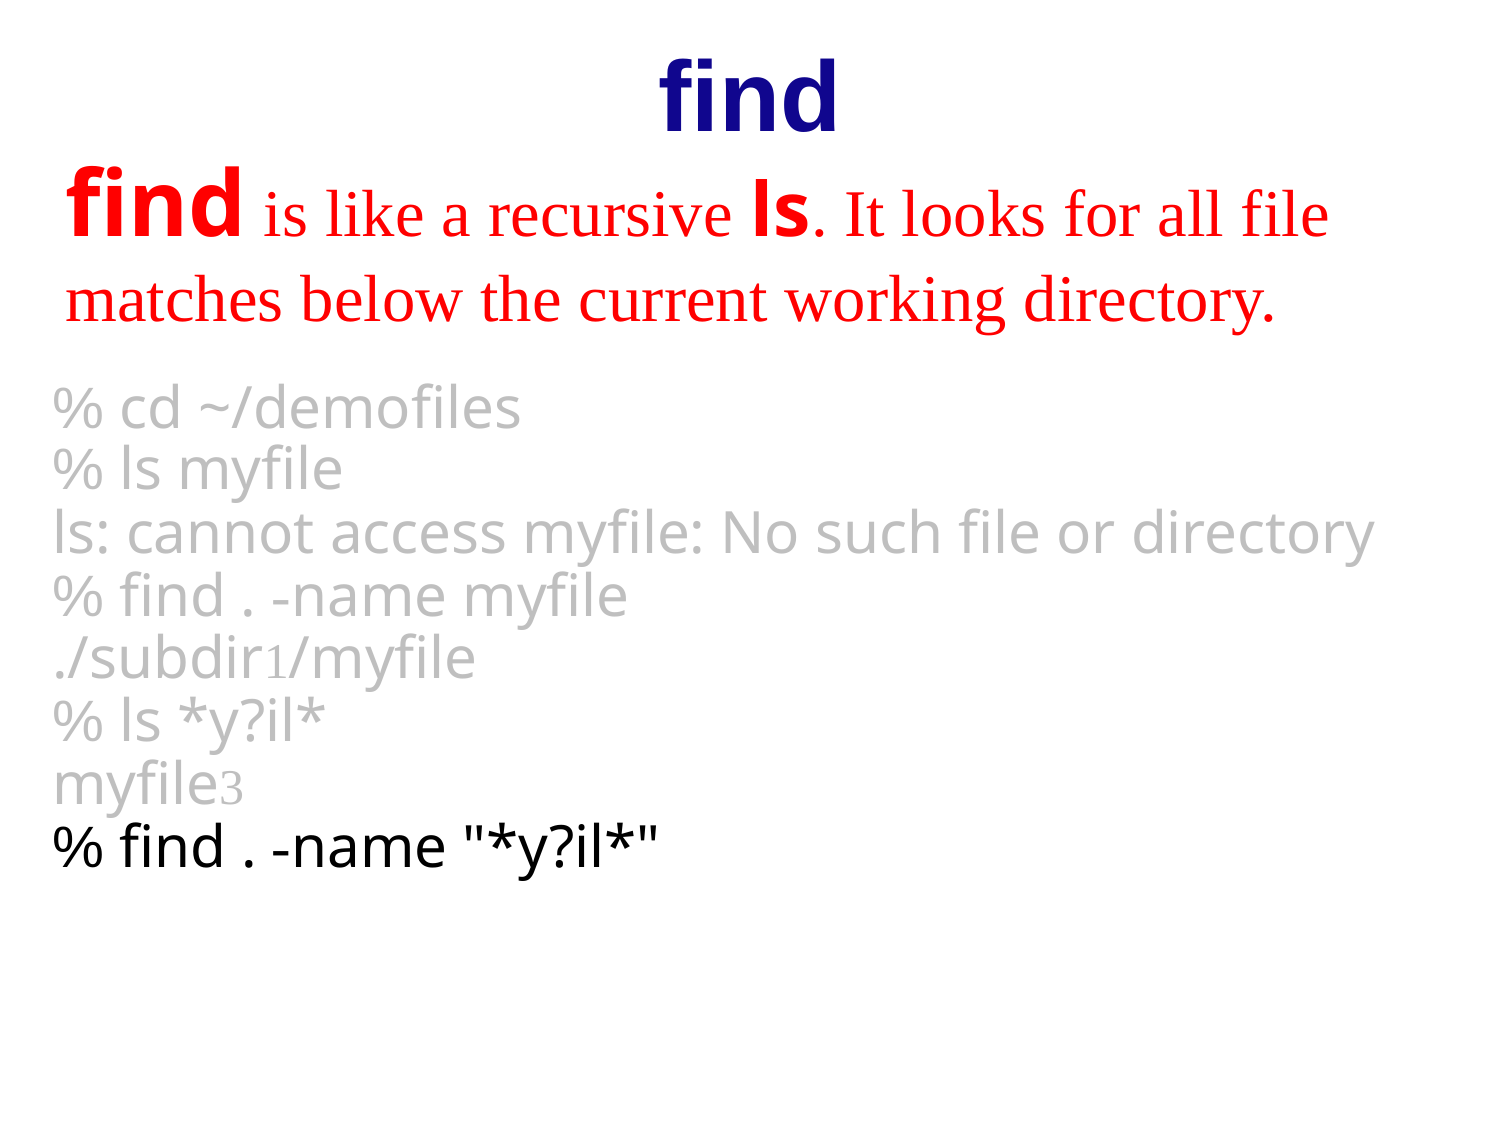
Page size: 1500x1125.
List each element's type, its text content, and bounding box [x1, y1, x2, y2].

list find is like a recursive ls. It looks for all file matches below the current working directory. [49, 137, 1451, 301]
text_box % cd ~/demofiles % ls myfile ls: cannot access myfile: No such file or directory % find . -name myfile ./subdir1/myfile % ls *y?il* myfile3 % find . -name "*y?il*" [37, 362, 1463, 1113]
title find [74, 0, 1426, 137]
